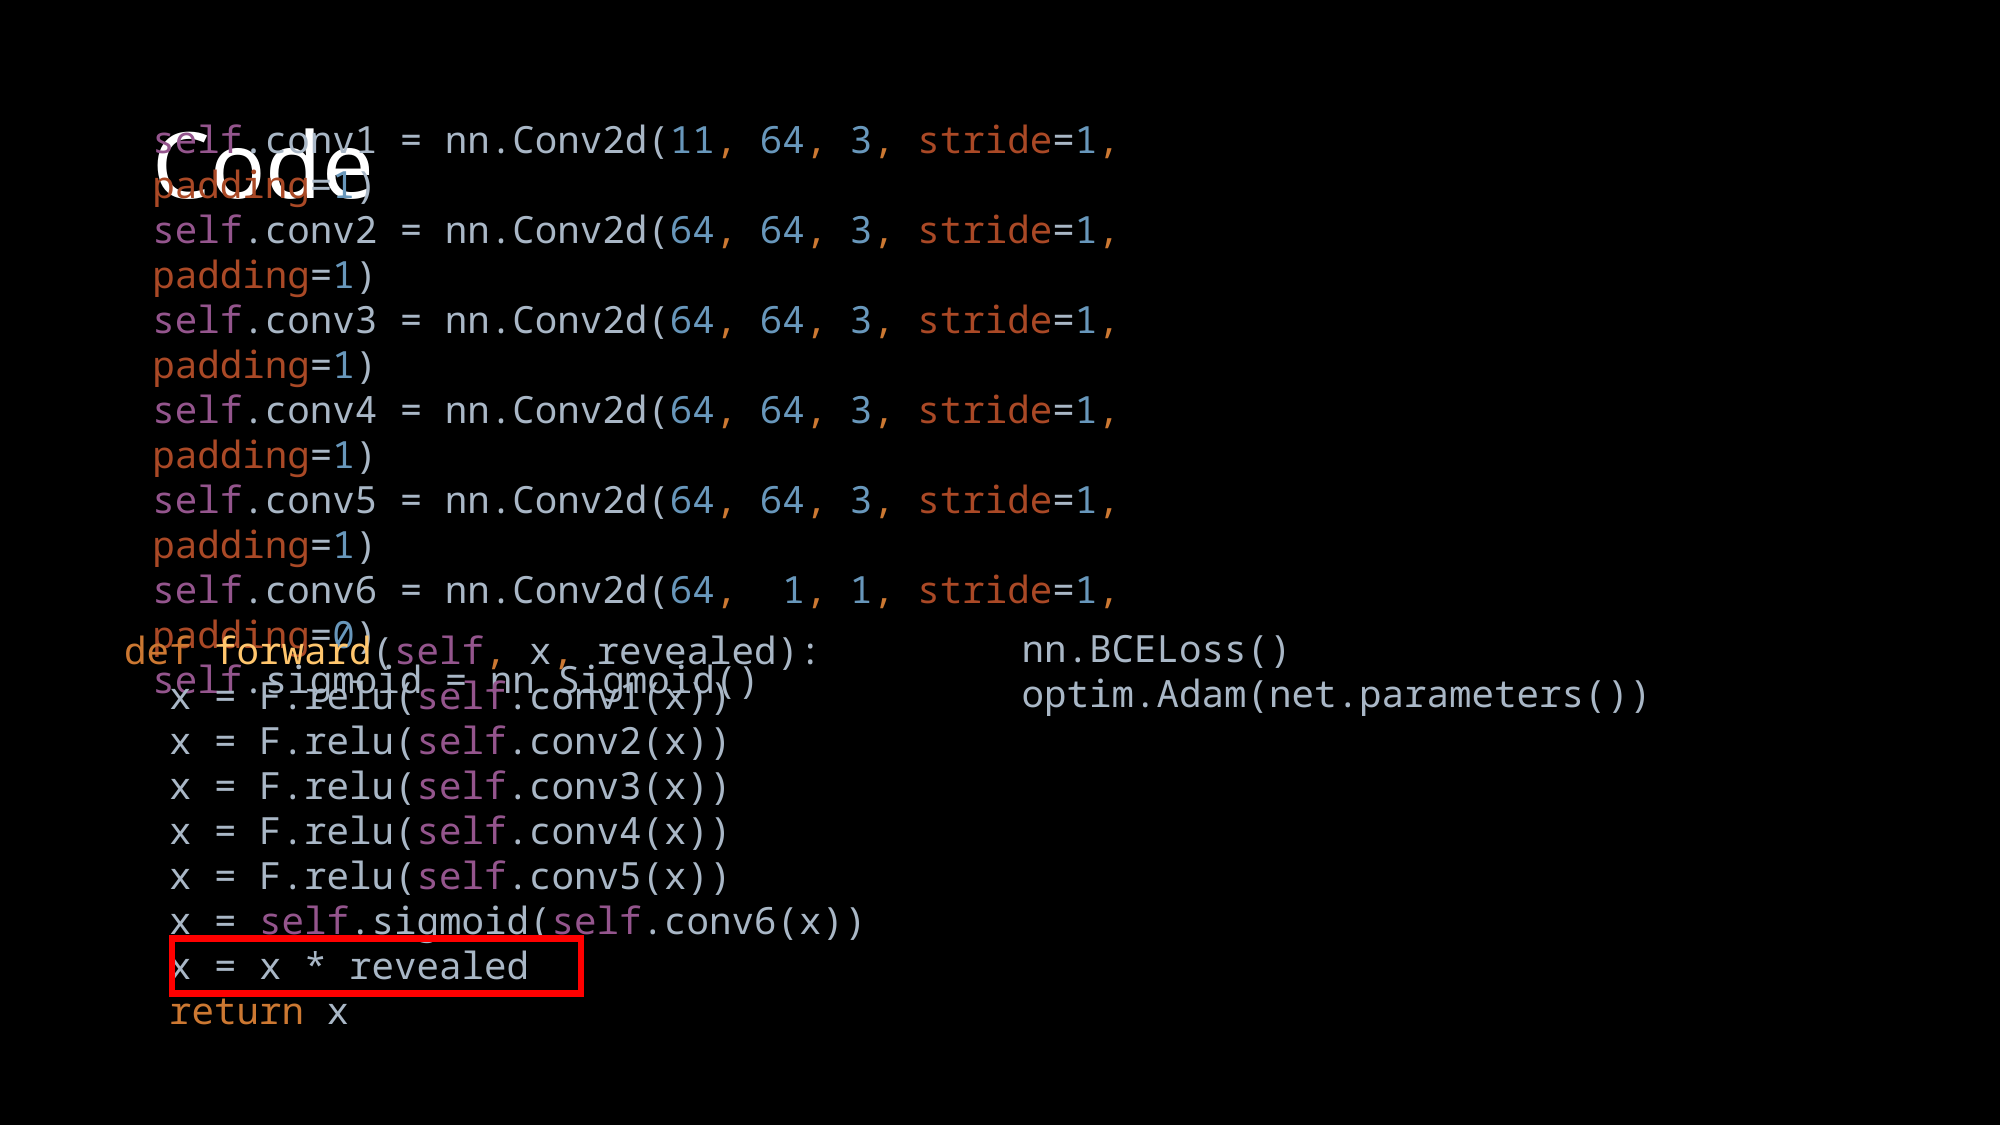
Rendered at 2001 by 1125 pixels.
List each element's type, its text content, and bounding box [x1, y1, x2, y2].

text_box nn.BCELoss() optim.Adam(net.parameters()) [1006, 617, 1667, 723]
text_box def forward(self, x, revealed): x = F.relu(self.conv1(x)) x = F.relu(self.conv2(x)) x = F.relu(self.conv3(x)) x = F.relu(self.conv4(x)) x = F.relu(self.conv5(x)) x = self.sigmoid(self.conv6(x)) x = x * revealed return x [109, 619, 882, 1085]
list self.conv1 = nn.Conv2d(11, 64, 3, stride=1, padding=1) self.conv2 = nn.Conv2d(64, 64, 3, stride=1, padding=1) self.conv3 = nn.Conv2d(64, 64, 3, stride=1, padding=1) self.conv4 = nn.Conv2d(64, 64, 3, stride=1, padding=1) self.conv5 = nn.Conv2d(64, 64, 3, stride=1, padding=1) self.conv6 = nn.Conv2d(64, 1, 1, stride=1, padding=0) self.sigmoid = nn.Sigmoid() [137, 81, 1290, 735]
title Code [137, 59, 1863, 278]
text_box [171, 937, 582, 994]
